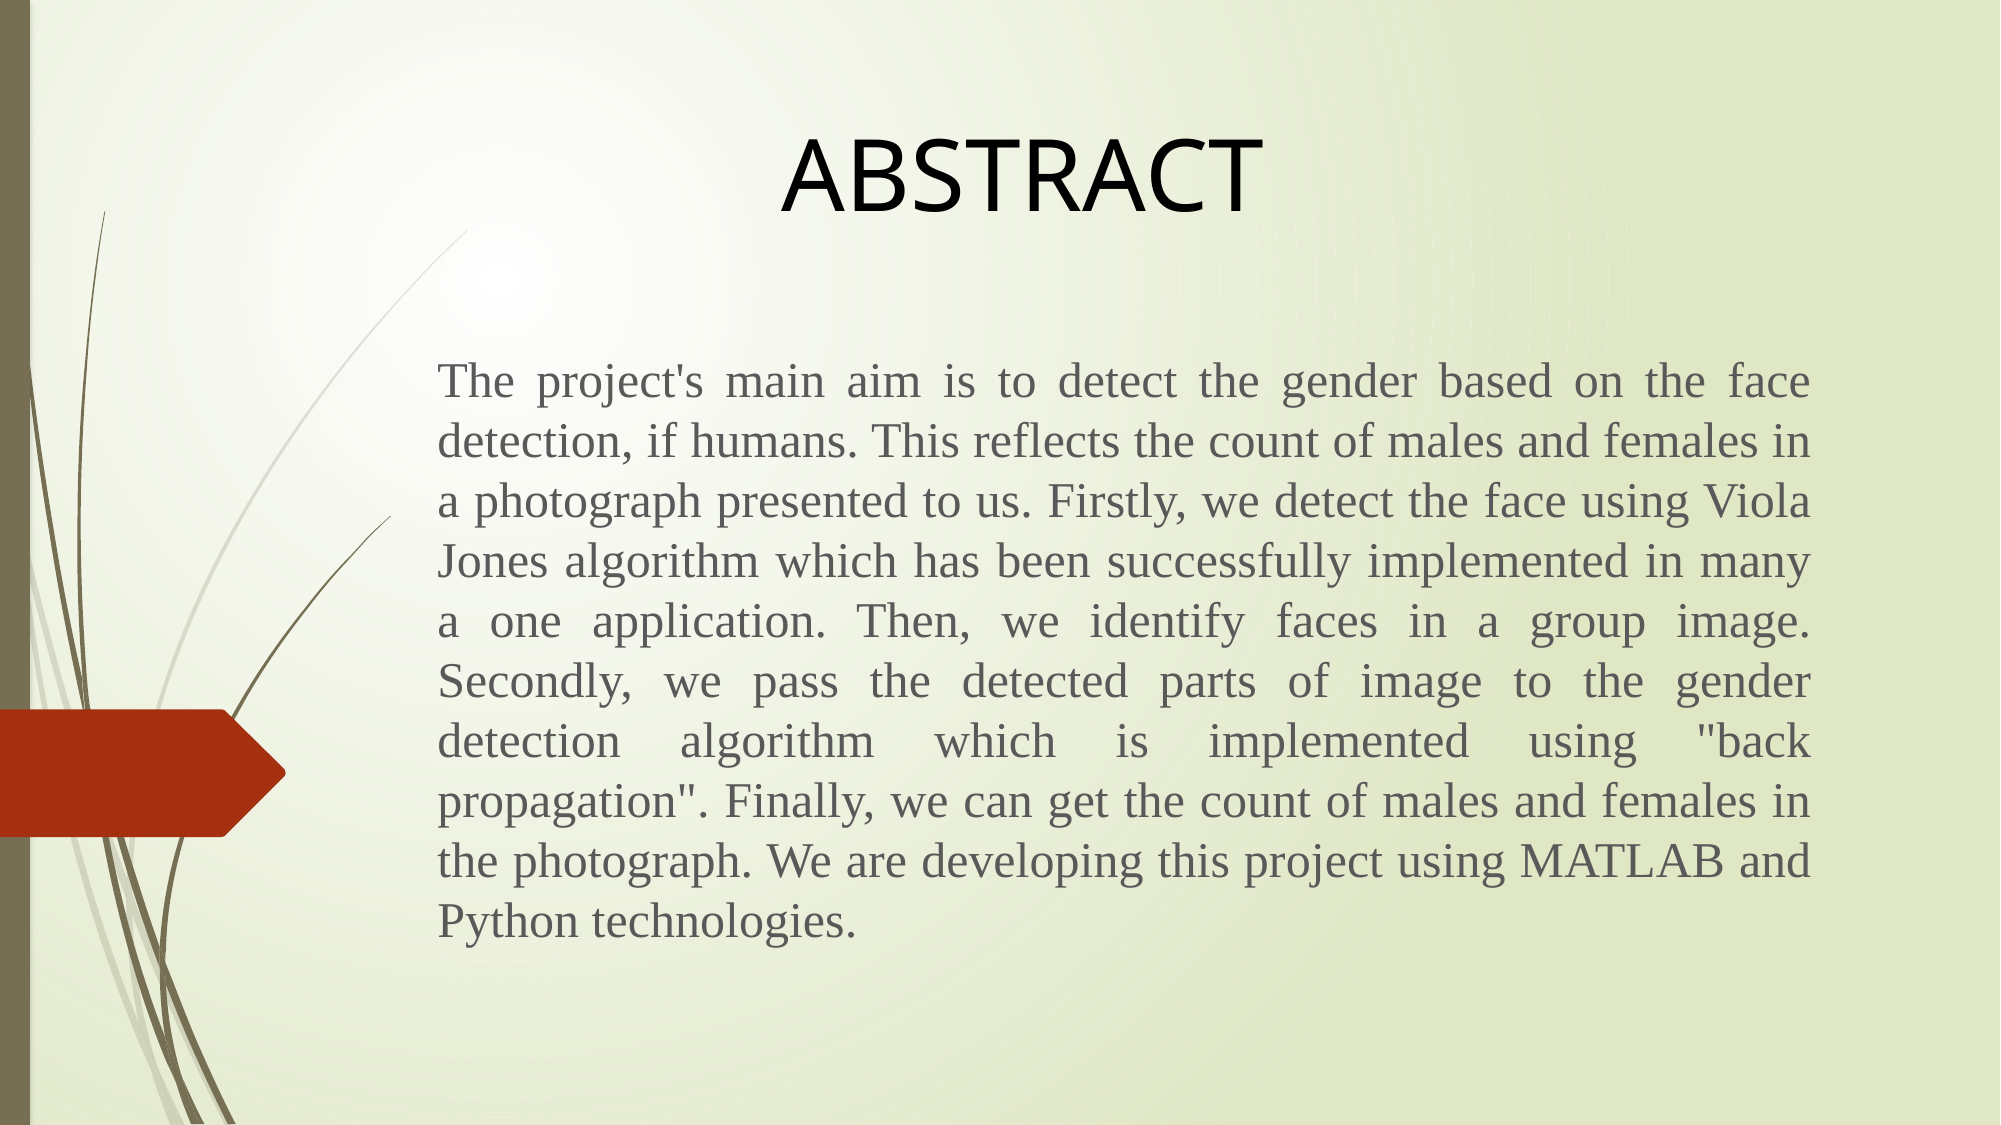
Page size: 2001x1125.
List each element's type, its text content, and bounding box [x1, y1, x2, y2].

subtitle The project's main aim is to detect the gender based on the face detection, if humans. This reflects the count of males and females in a photograph presented to us. Firstly, we detect the face using Viola Jones algorithm which has been successfully implemented in many a one application. Then, we identify faces in a group image. Secondly, we pass the detected parts of image to the gender detection algorithm which is implemented using "back propagation". Finally, we can get the count of males and females in the photograph. We are developing this project using MATLAB and Python technologies. [422, 340, 1828, 1055]
title ABSTRACT [523, 114, 1522, 239]
